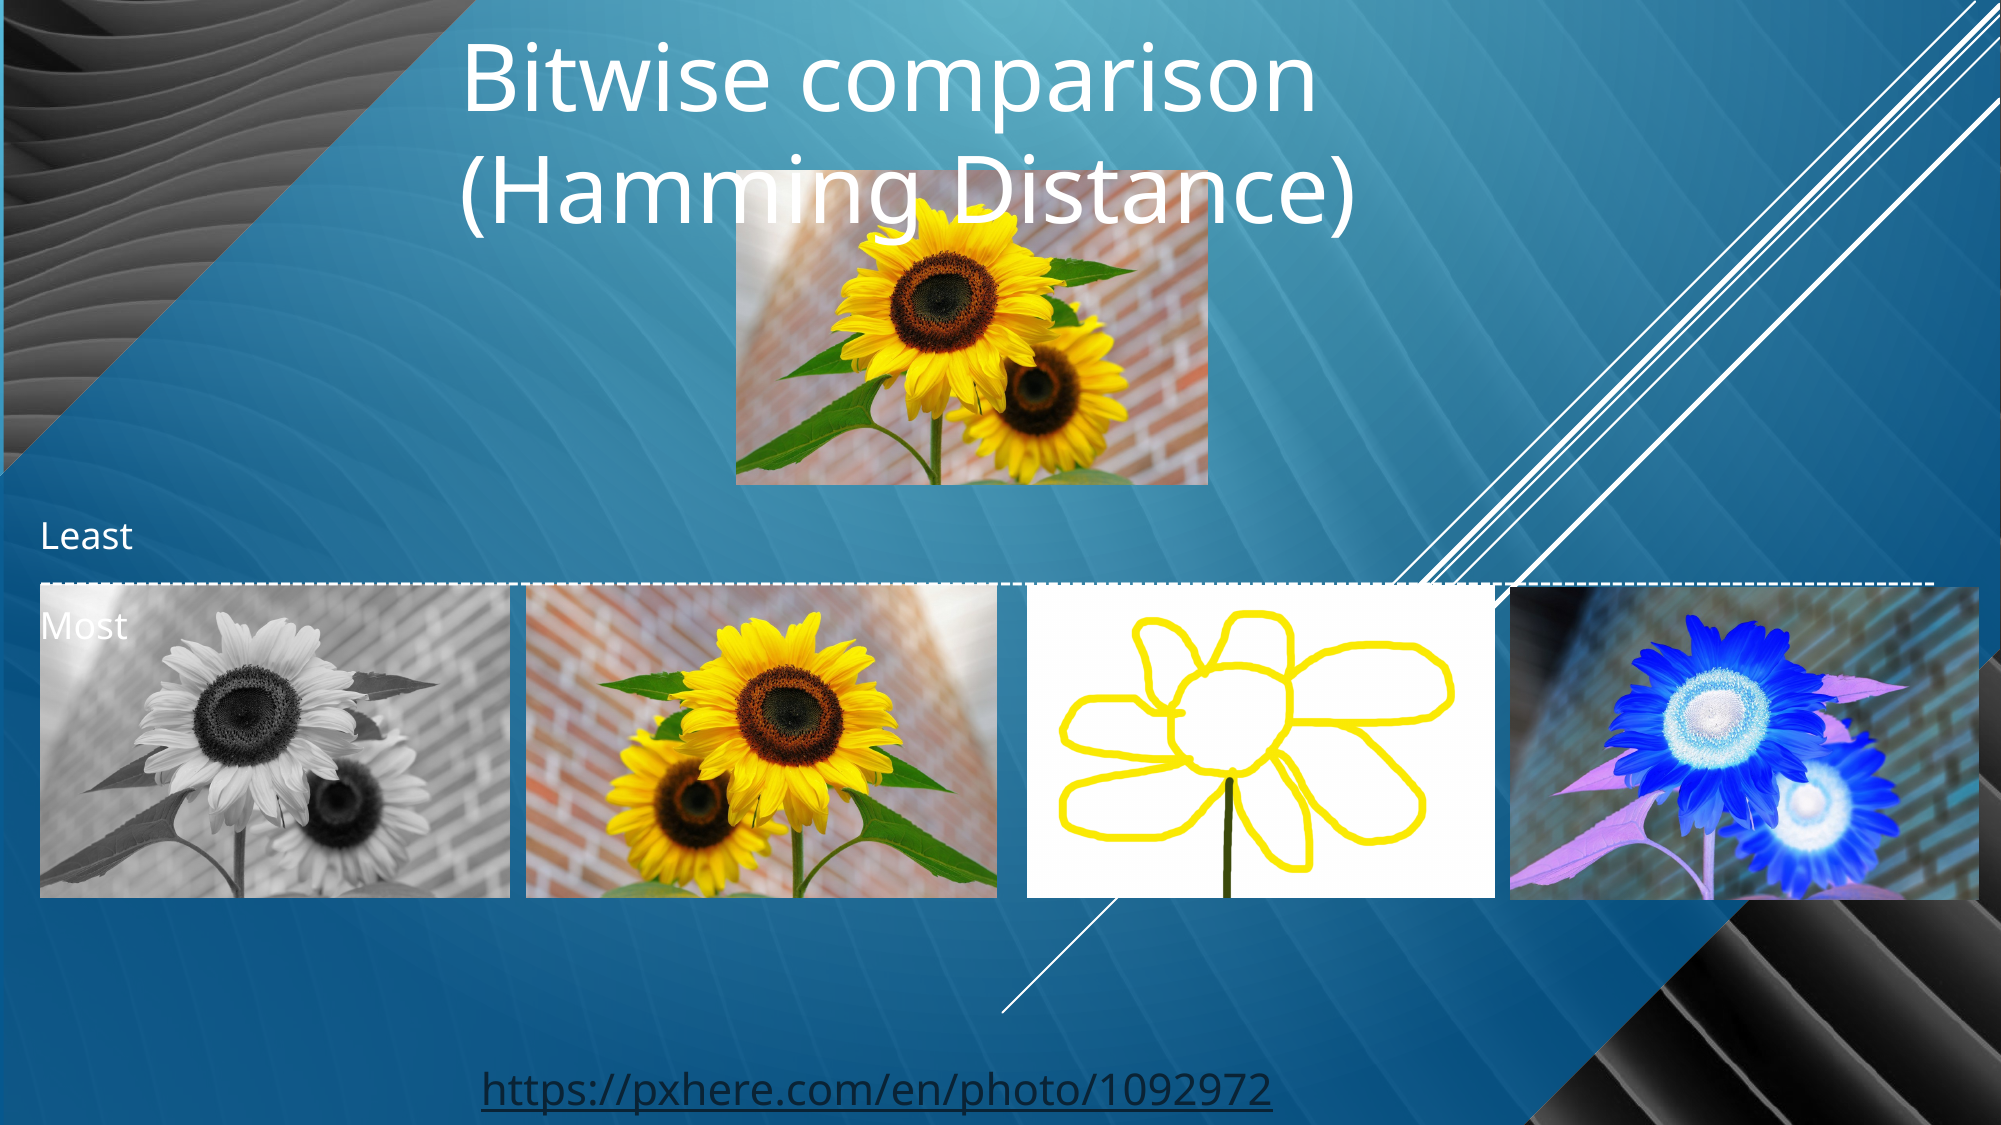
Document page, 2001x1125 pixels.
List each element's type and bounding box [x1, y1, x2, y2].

text_box [1002, 1, 2000, 1013]
picture [1026, 585, 1495, 898]
picture [3, 0, 2000, 1125]
picture [1510, 587, 1979, 900]
